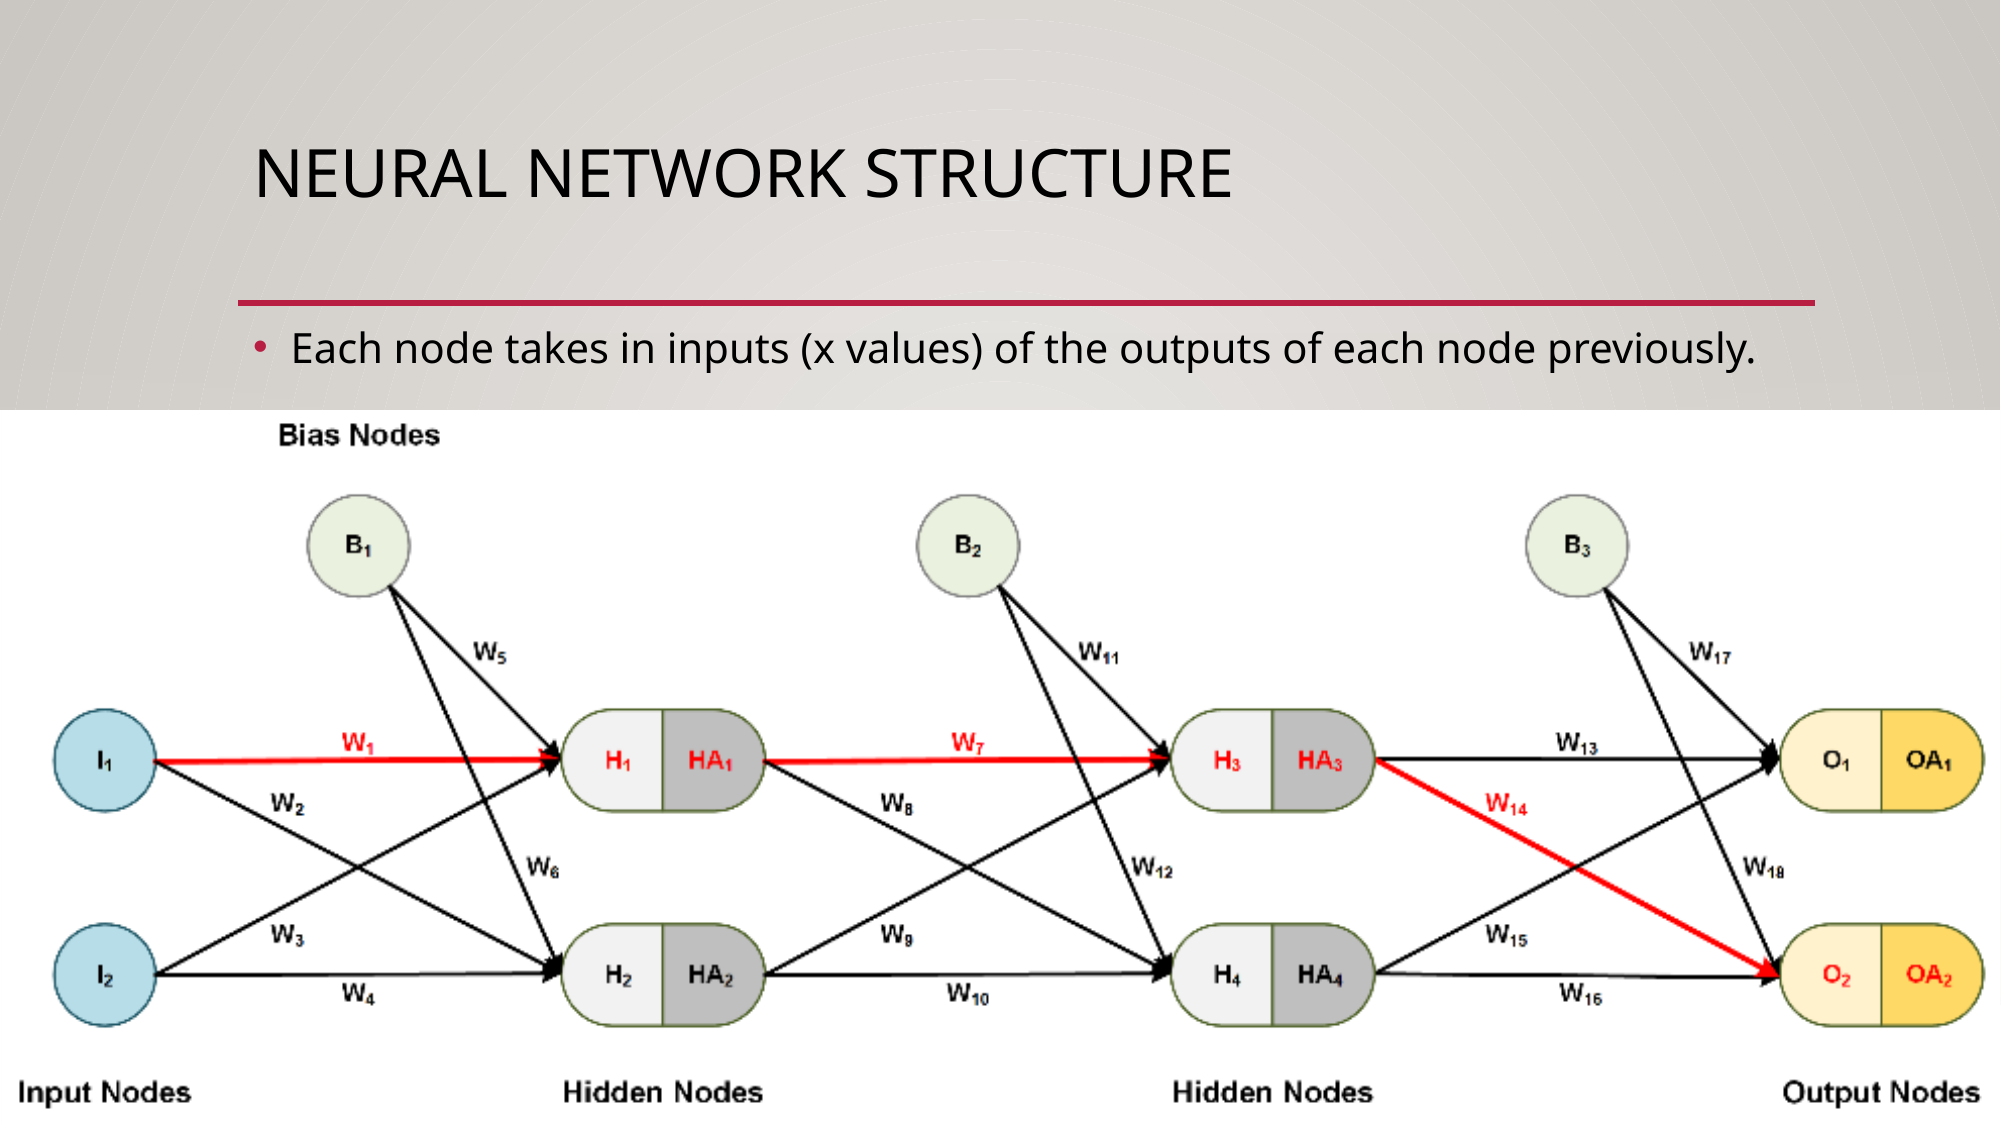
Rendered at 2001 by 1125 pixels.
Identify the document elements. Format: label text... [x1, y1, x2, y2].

picture [0, 410, 2000, 1125]
list Each node takes in inputs (x values) of the outputs of each node previously. [238, 304, 1814, 410]
title Neural Network Structure [238, 131, 1814, 304]
